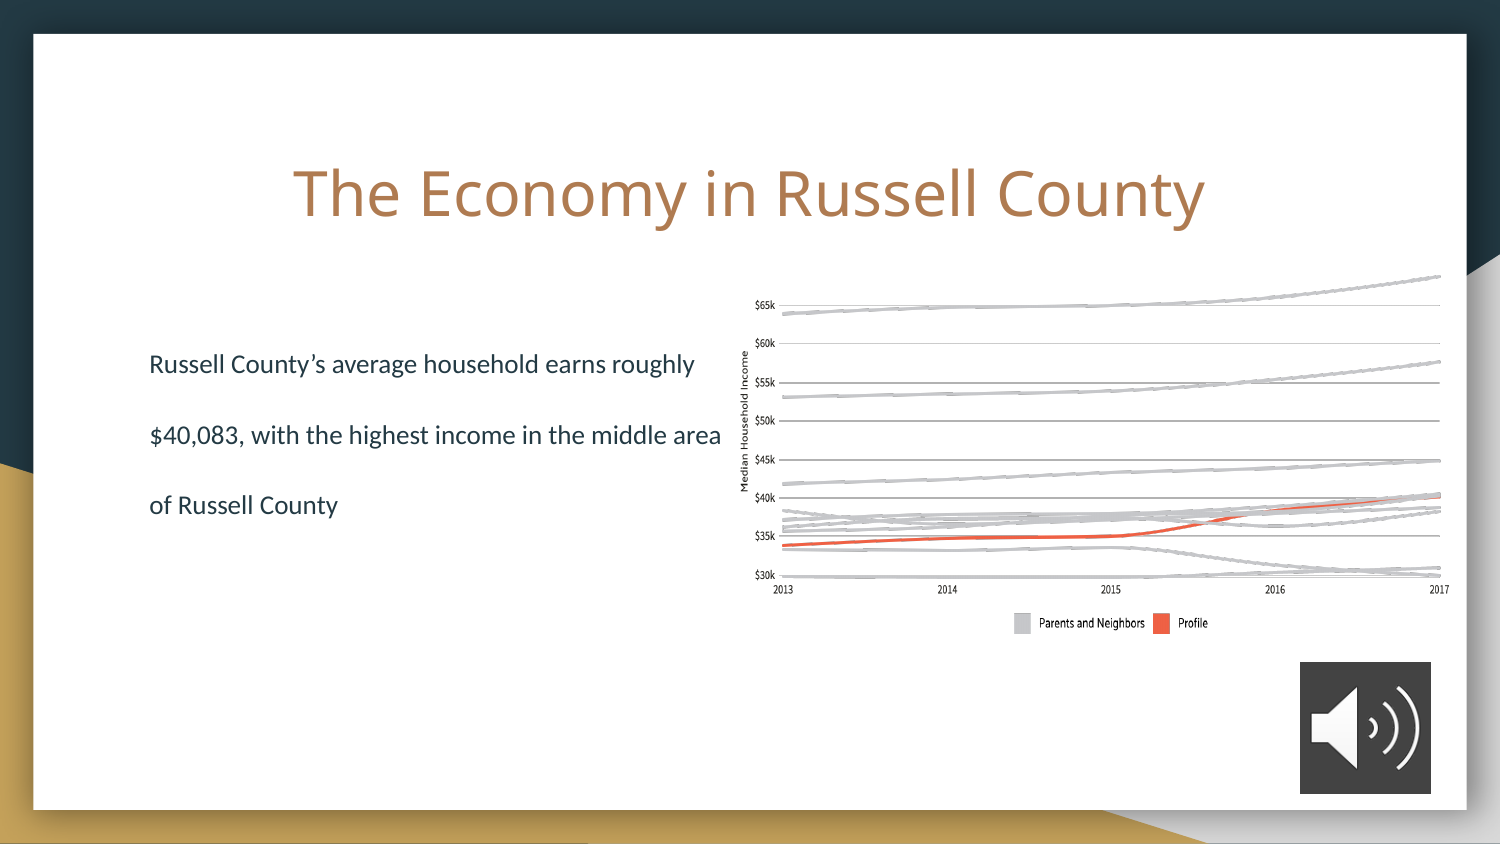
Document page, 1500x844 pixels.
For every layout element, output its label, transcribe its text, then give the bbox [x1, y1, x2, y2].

picture [729, 261, 1455, 639]
list Russell County’s average household earns roughly $40,083, with the highest income in the middle area of Russell County [134, 326, 1366, 729]
picture [1298, 661, 1433, 795]
title The Economy in Russell County [134, 138, 1366, 296]
